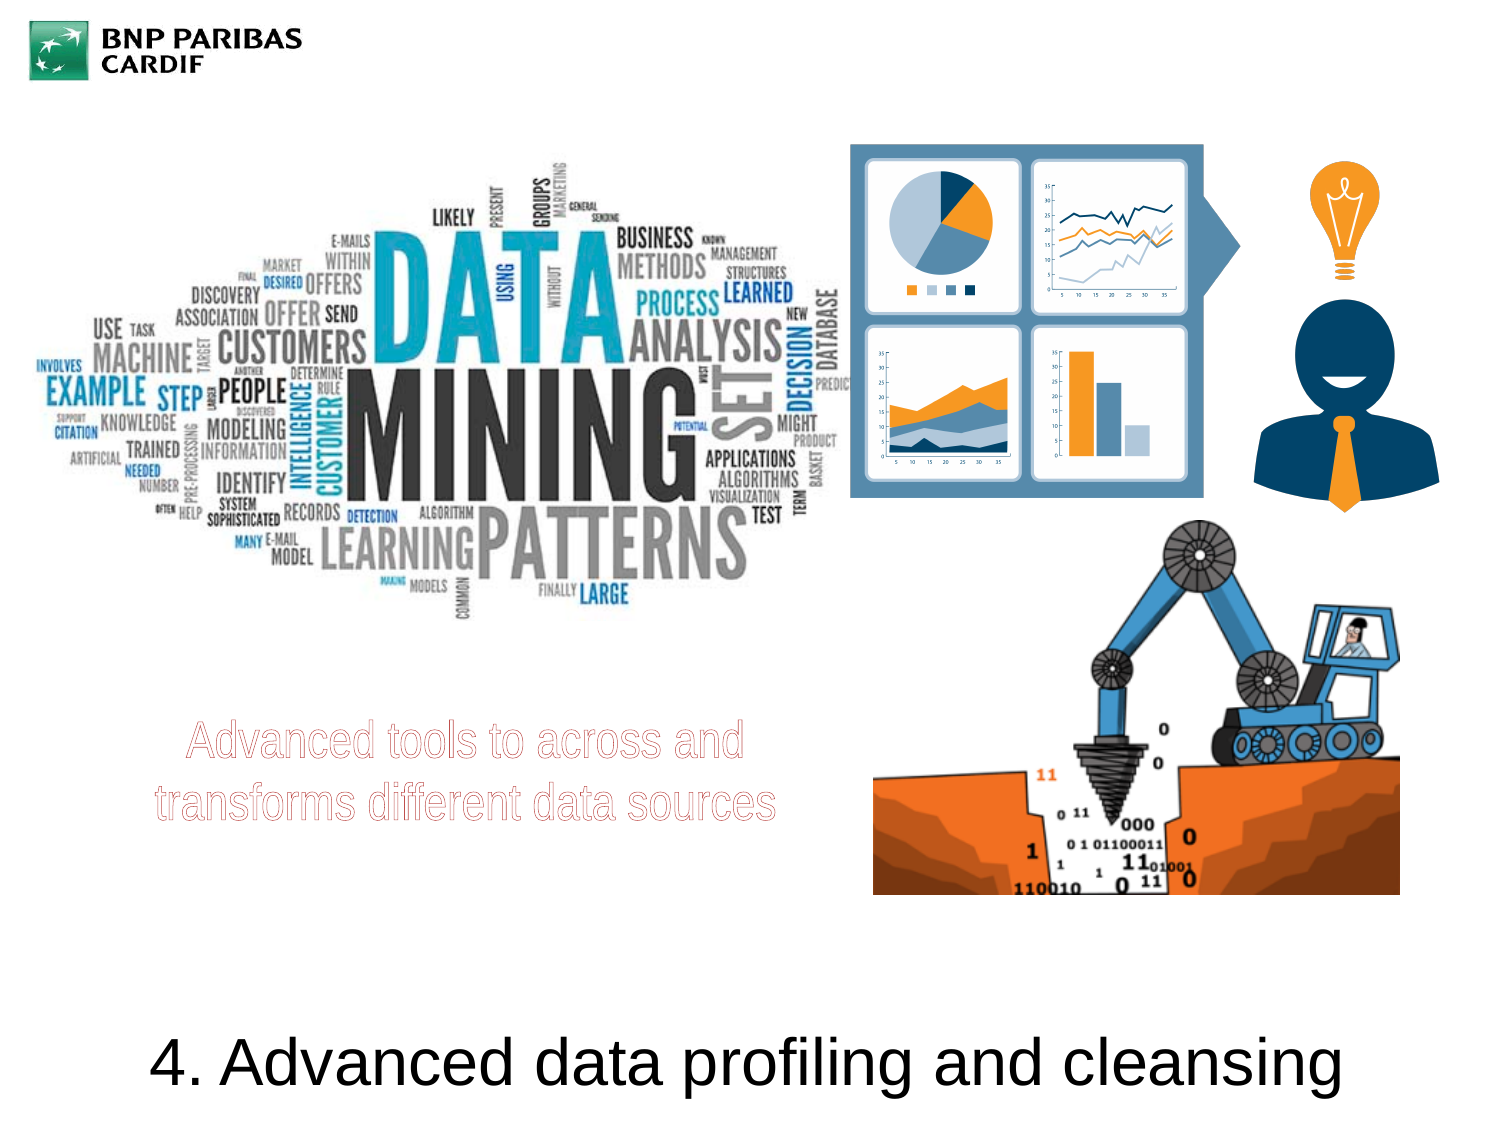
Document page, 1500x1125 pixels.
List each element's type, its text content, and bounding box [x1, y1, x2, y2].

picture [31, 120, 1459, 895]
text_box Advanced tools to across and transforms different data sources [95, 698, 836, 838]
picture [21, 8, 306, 94]
text_box 4. Advanced data profiling and cleansing [0, 991, 1500, 1125]
